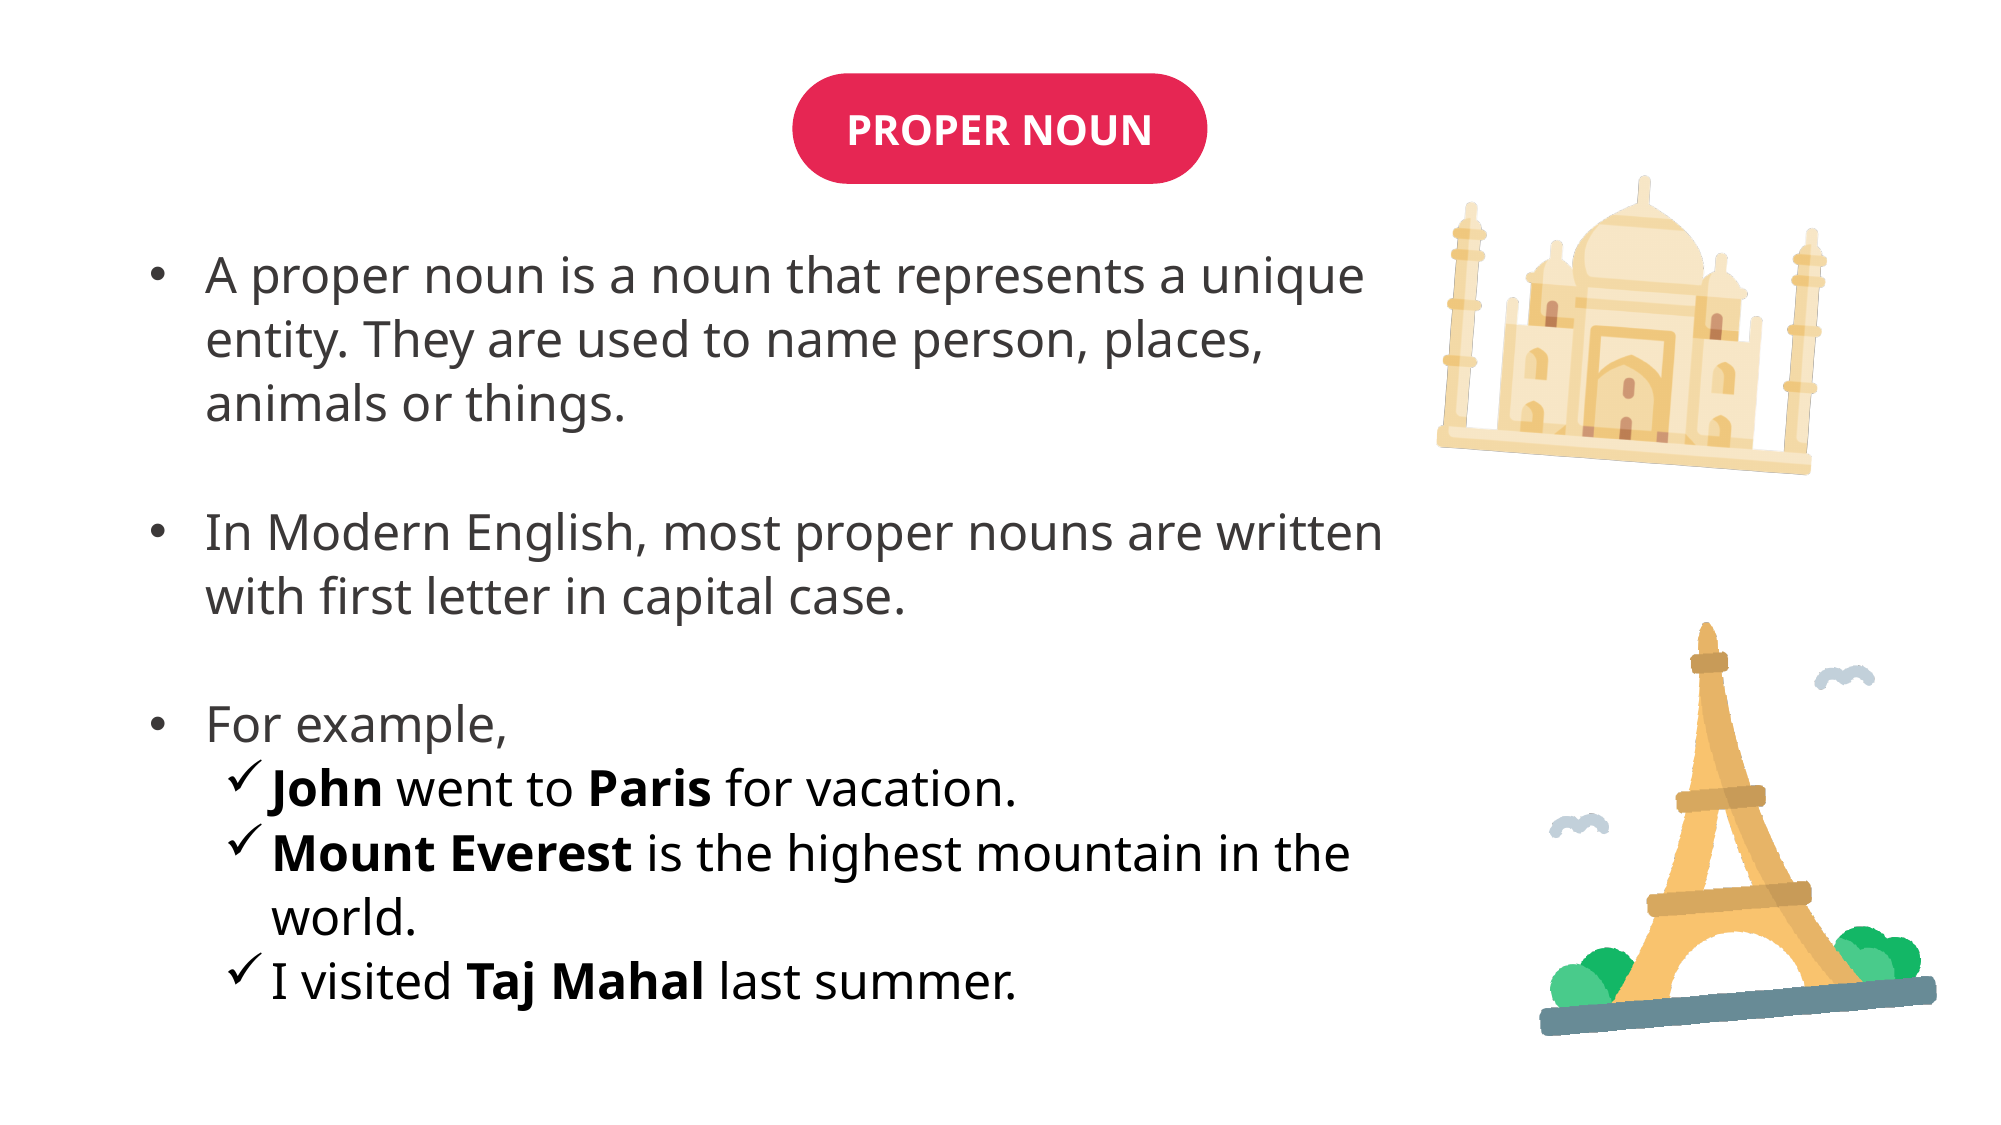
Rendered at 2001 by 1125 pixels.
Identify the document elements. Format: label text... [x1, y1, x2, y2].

text_box PROPER NOUN [791, 72, 1209, 185]
text_box A proper noun is a noun that represents a unique entity. They are used to name person, places, animals or things. In Modern English, most proper nouns are written with first letter in capital case. For example, John went to Paris for vacation. Mount Everest is the highest mountain in the world. I visited Taj Mahal last summer. [134, 231, 1421, 1017]
picture [1434, 129, 1834, 508]
picture [1507, 606, 1937, 1036]
